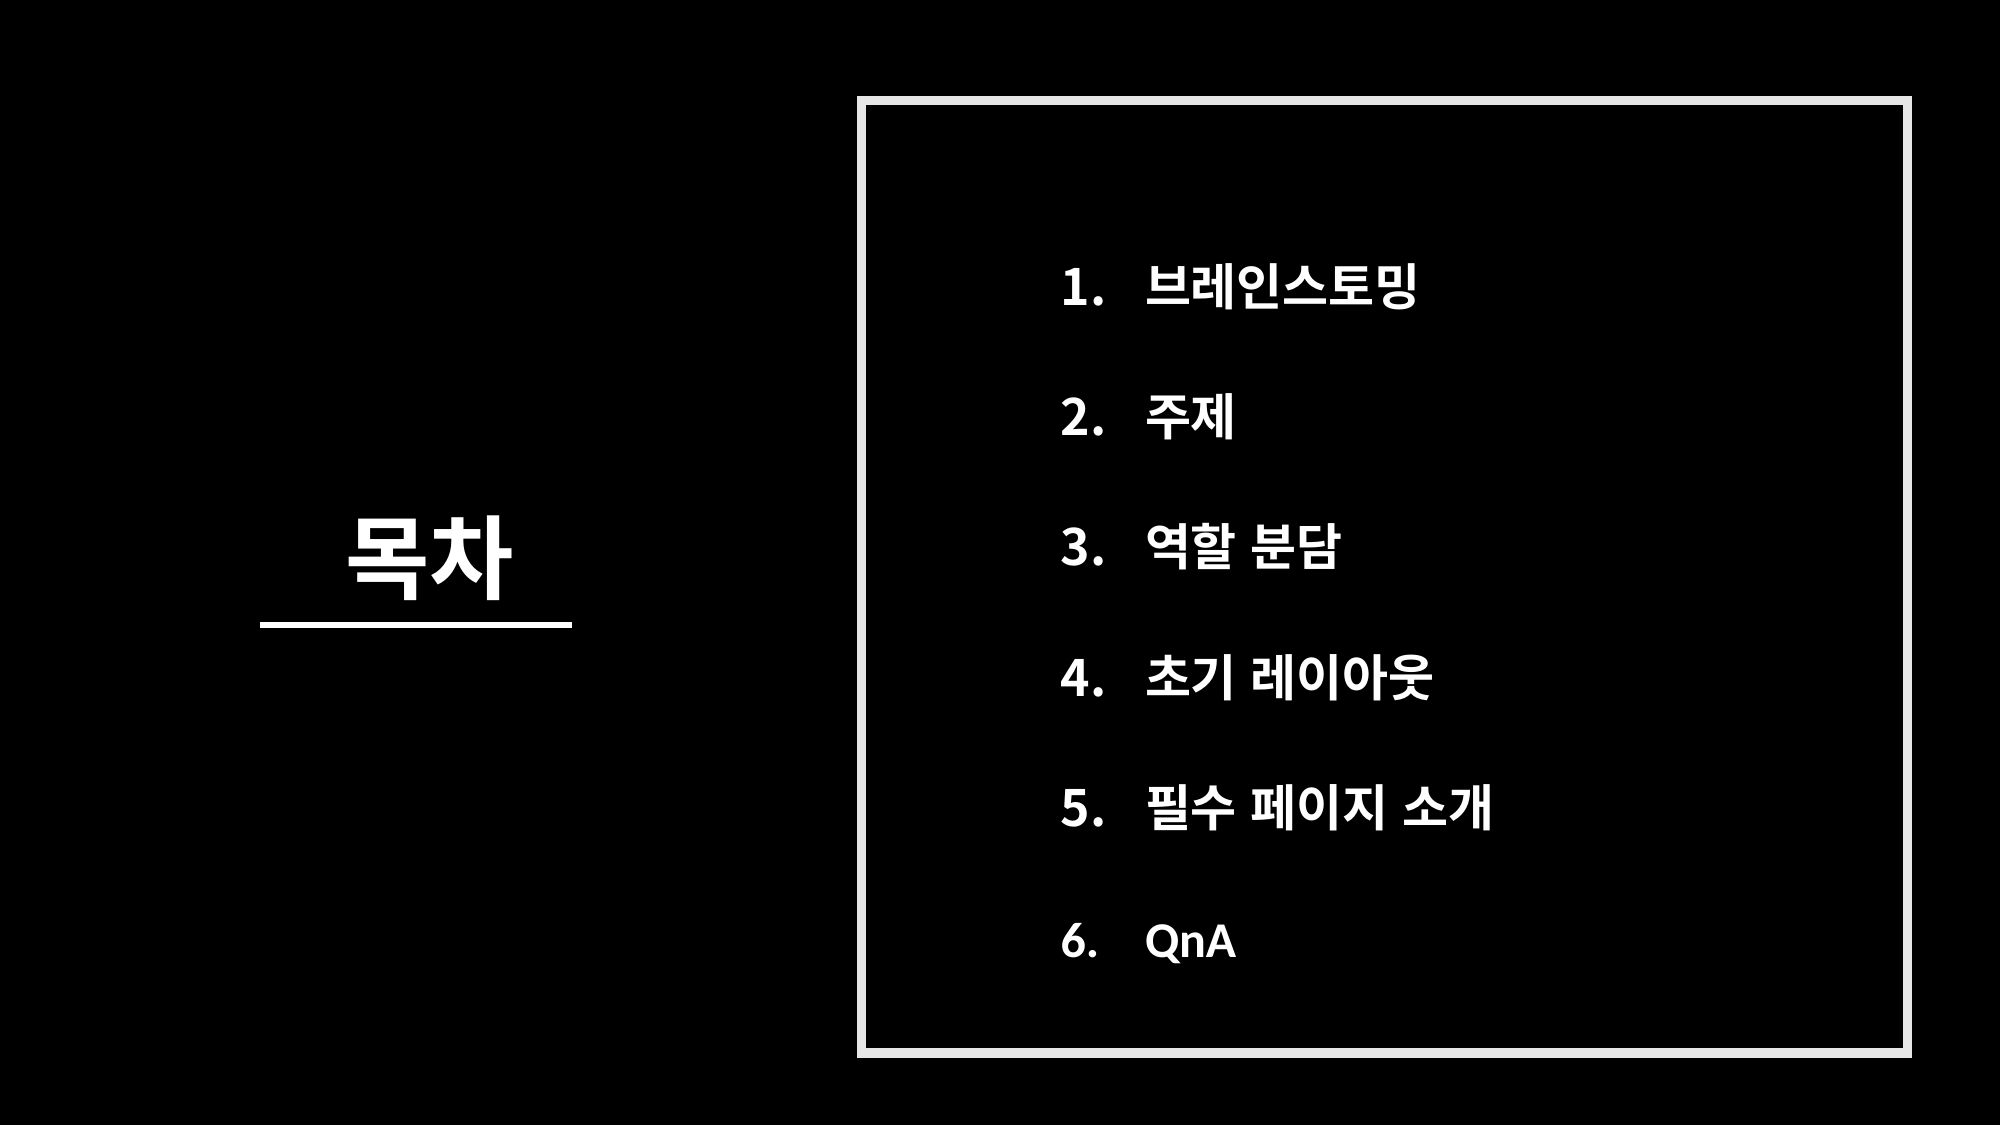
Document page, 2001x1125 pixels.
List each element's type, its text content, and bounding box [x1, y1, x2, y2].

title 목차 [226, 476, 625, 649]
text_box [861, 100, 1908, 1054]
